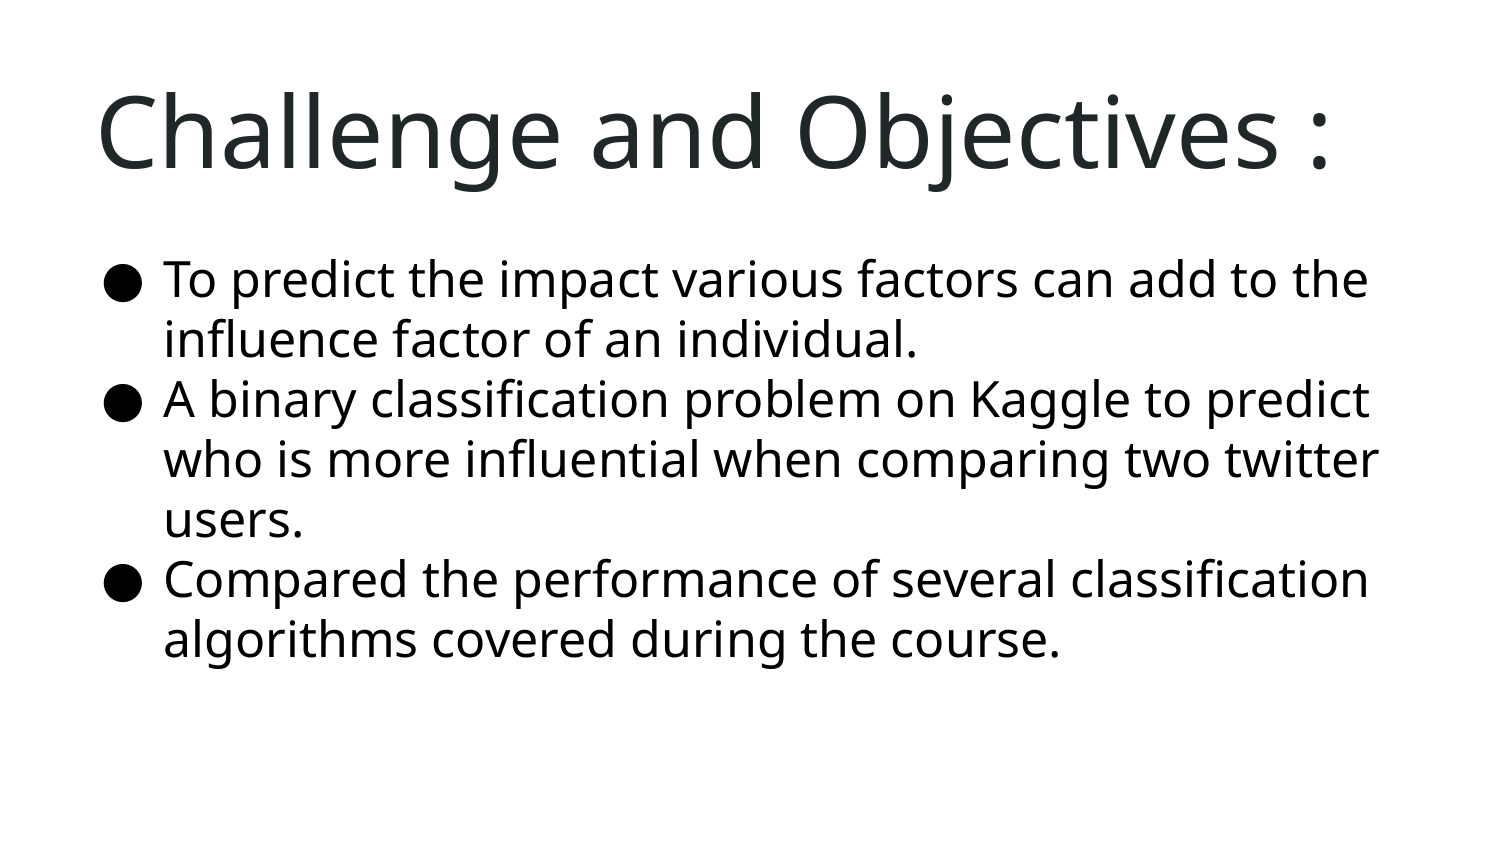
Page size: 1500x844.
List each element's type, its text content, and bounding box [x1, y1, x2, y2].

text_box To predict the impact various factors can add to the influence factor of an individual. A binary classification problem on Kaggle to predict who is more influential when comparing two twitter users. Compared the performance of several classification algorithms covered during the course. [73, 232, 1407, 782]
title Challenge and Objectives : [80, 71, 1401, 187]
